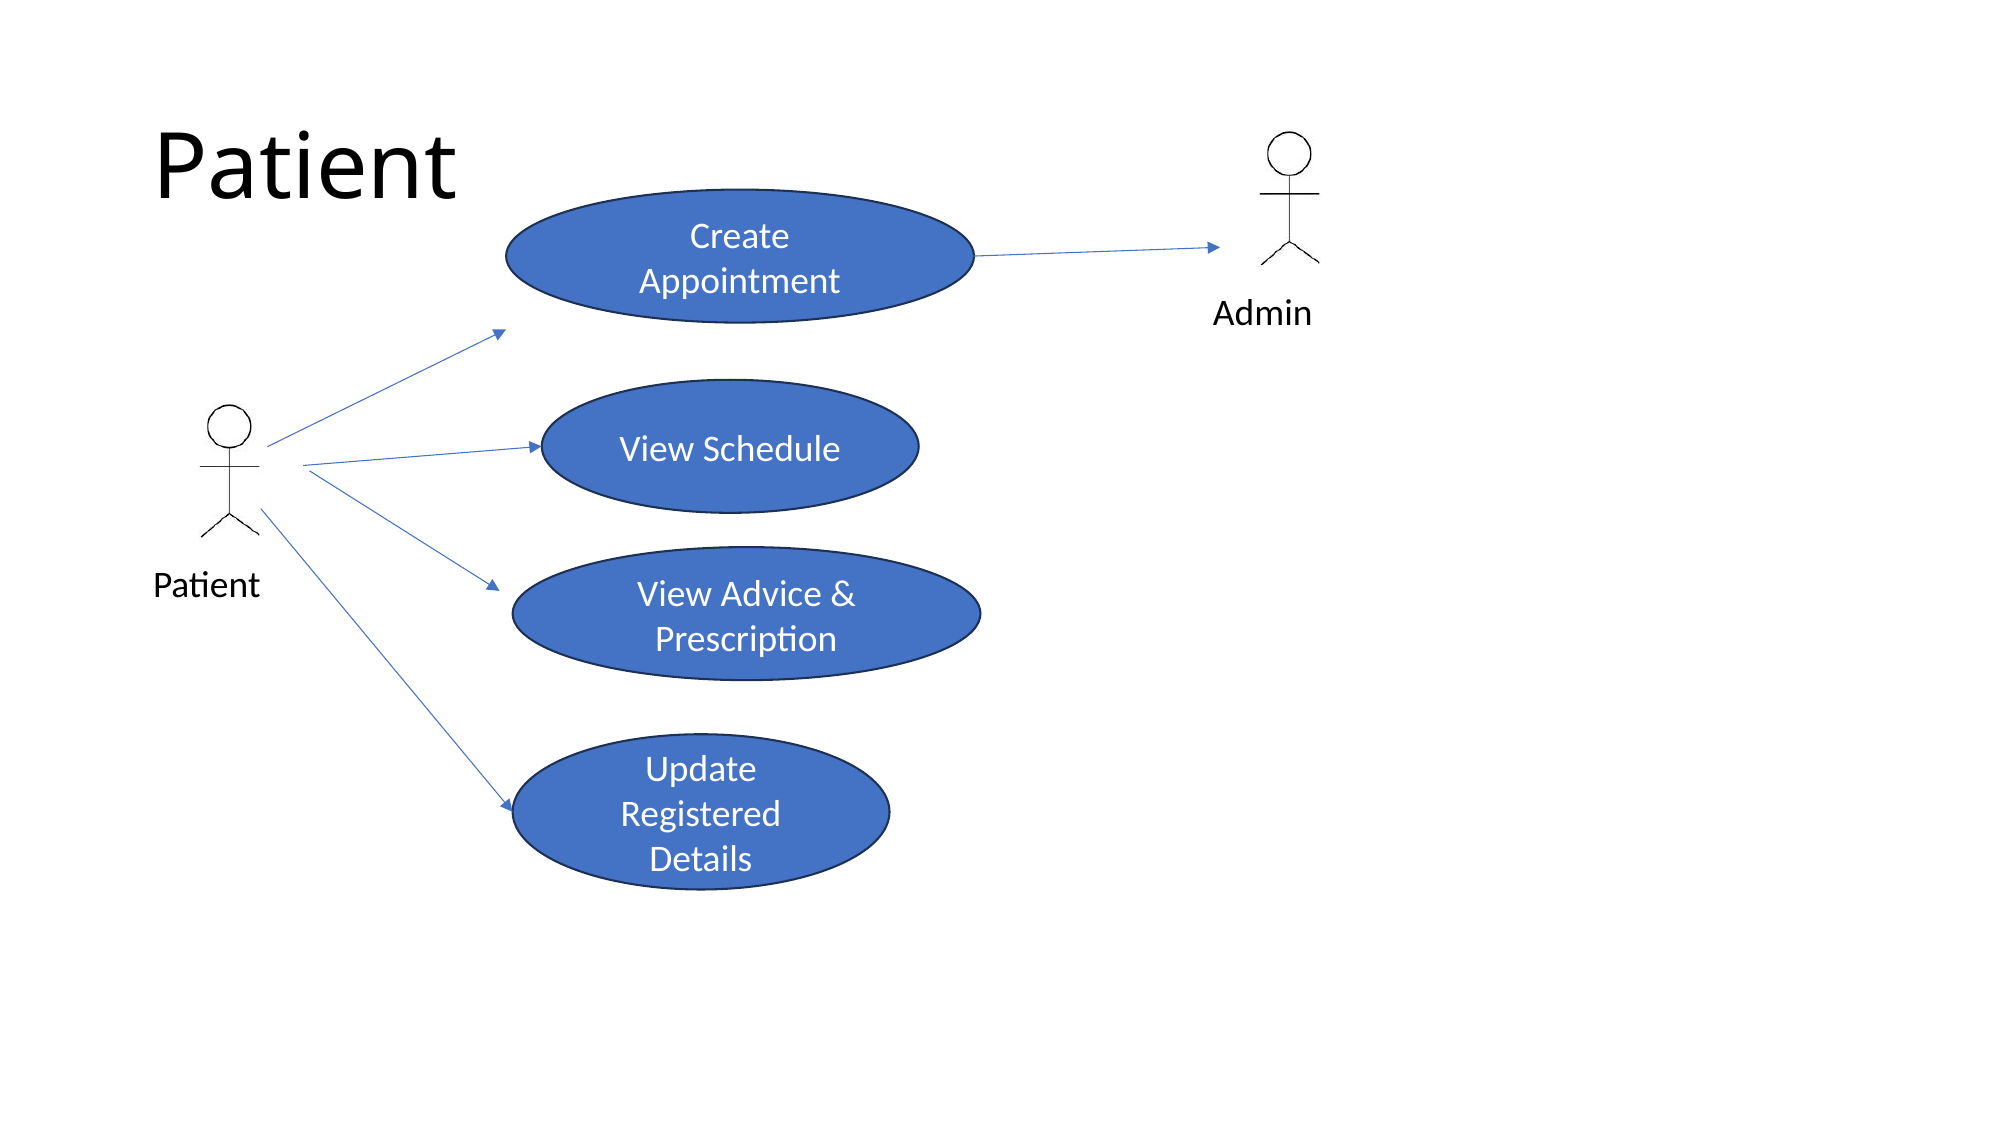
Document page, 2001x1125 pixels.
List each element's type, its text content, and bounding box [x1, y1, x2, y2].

text_box View Schedule [540, 378, 920, 514]
text_box Update Registered Details [511, 733, 891, 891]
title Patient [137, 59, 1863, 278]
text_box Admin [1198, 281, 1328, 340]
text_box View Advice & Prescription [513, 546, 982, 682]
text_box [260, 508, 513, 812]
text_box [309, 470, 500, 591]
text_box Create Appointment [505, 188, 975, 324]
picture [1194, 115, 1370, 281]
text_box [302, 446, 542, 466]
picture [134, 388, 310, 554]
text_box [955, 247, 1221, 257]
text_box Patient [138, 554, 260, 613]
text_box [267, 329, 507, 447]
